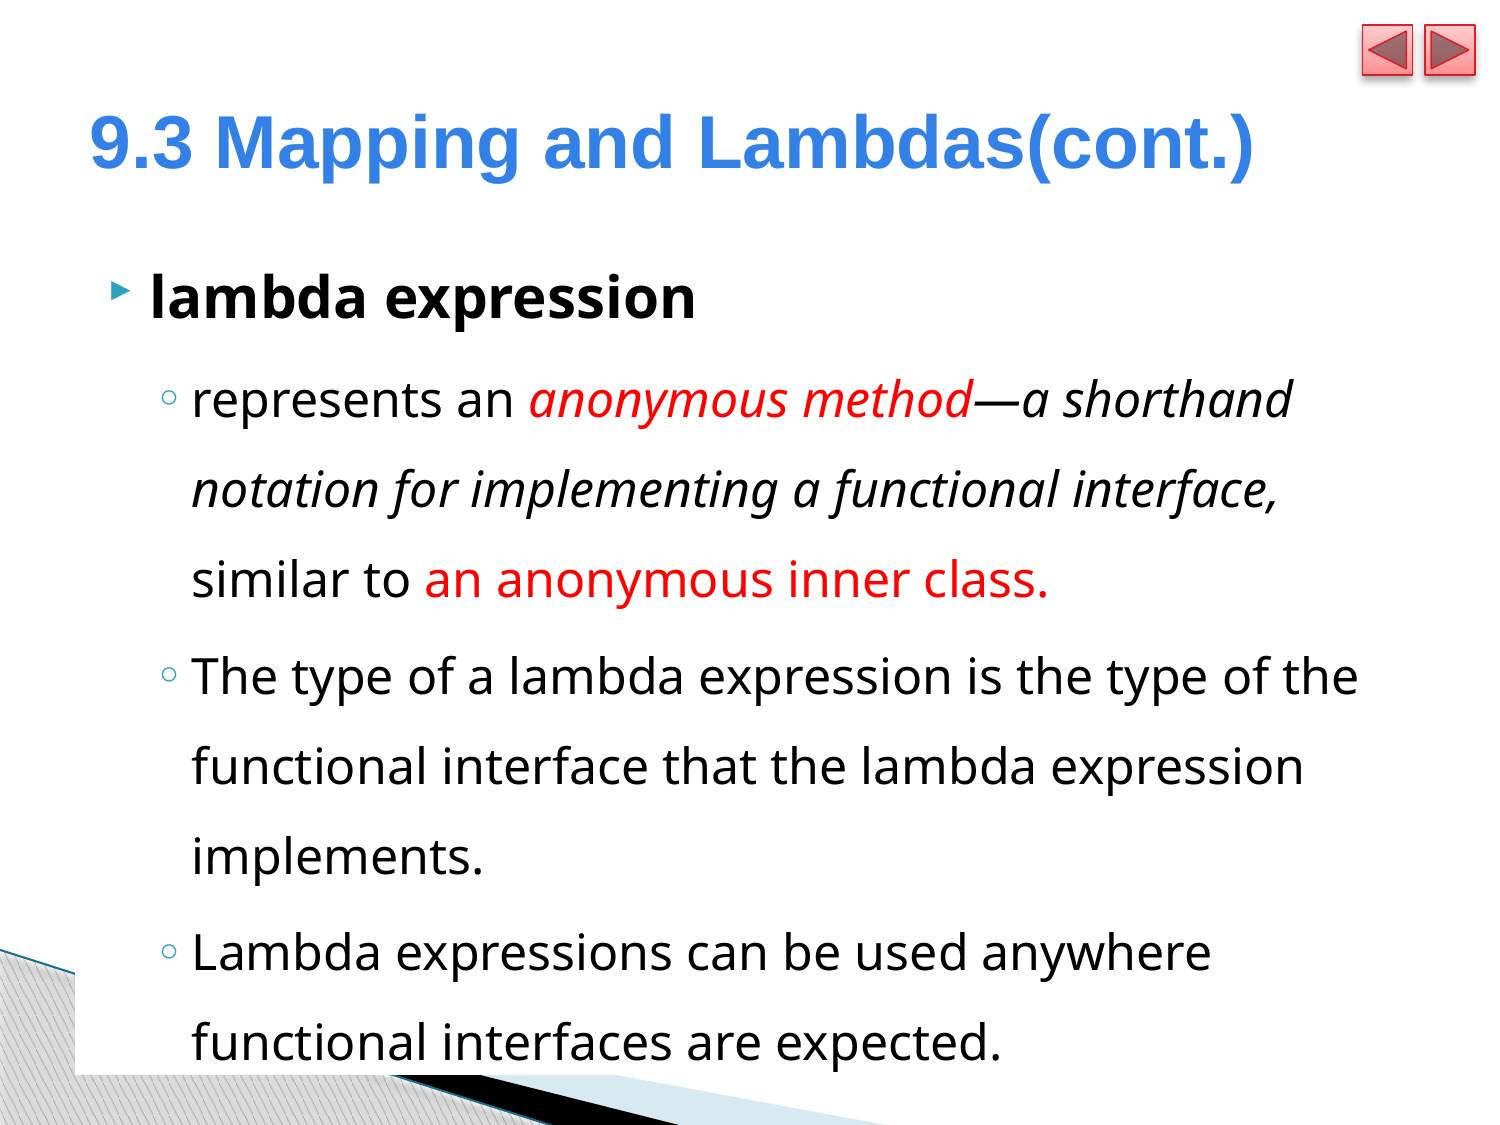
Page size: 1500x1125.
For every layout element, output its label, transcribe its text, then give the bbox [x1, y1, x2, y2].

list lambda expression represents an anonymous method—a shorthand notation for implementing a functional interface, similar to an anonymous inner class. The type of a lambda expression is the type of the functional interface that the lambda expression implements. Lambda expressions can be used anywhere functional interfaces are expected. [74, 217, 1426, 1076]
title 9.3 Mapping and Lambdas(cont.) [75, 45, 1425, 217]
